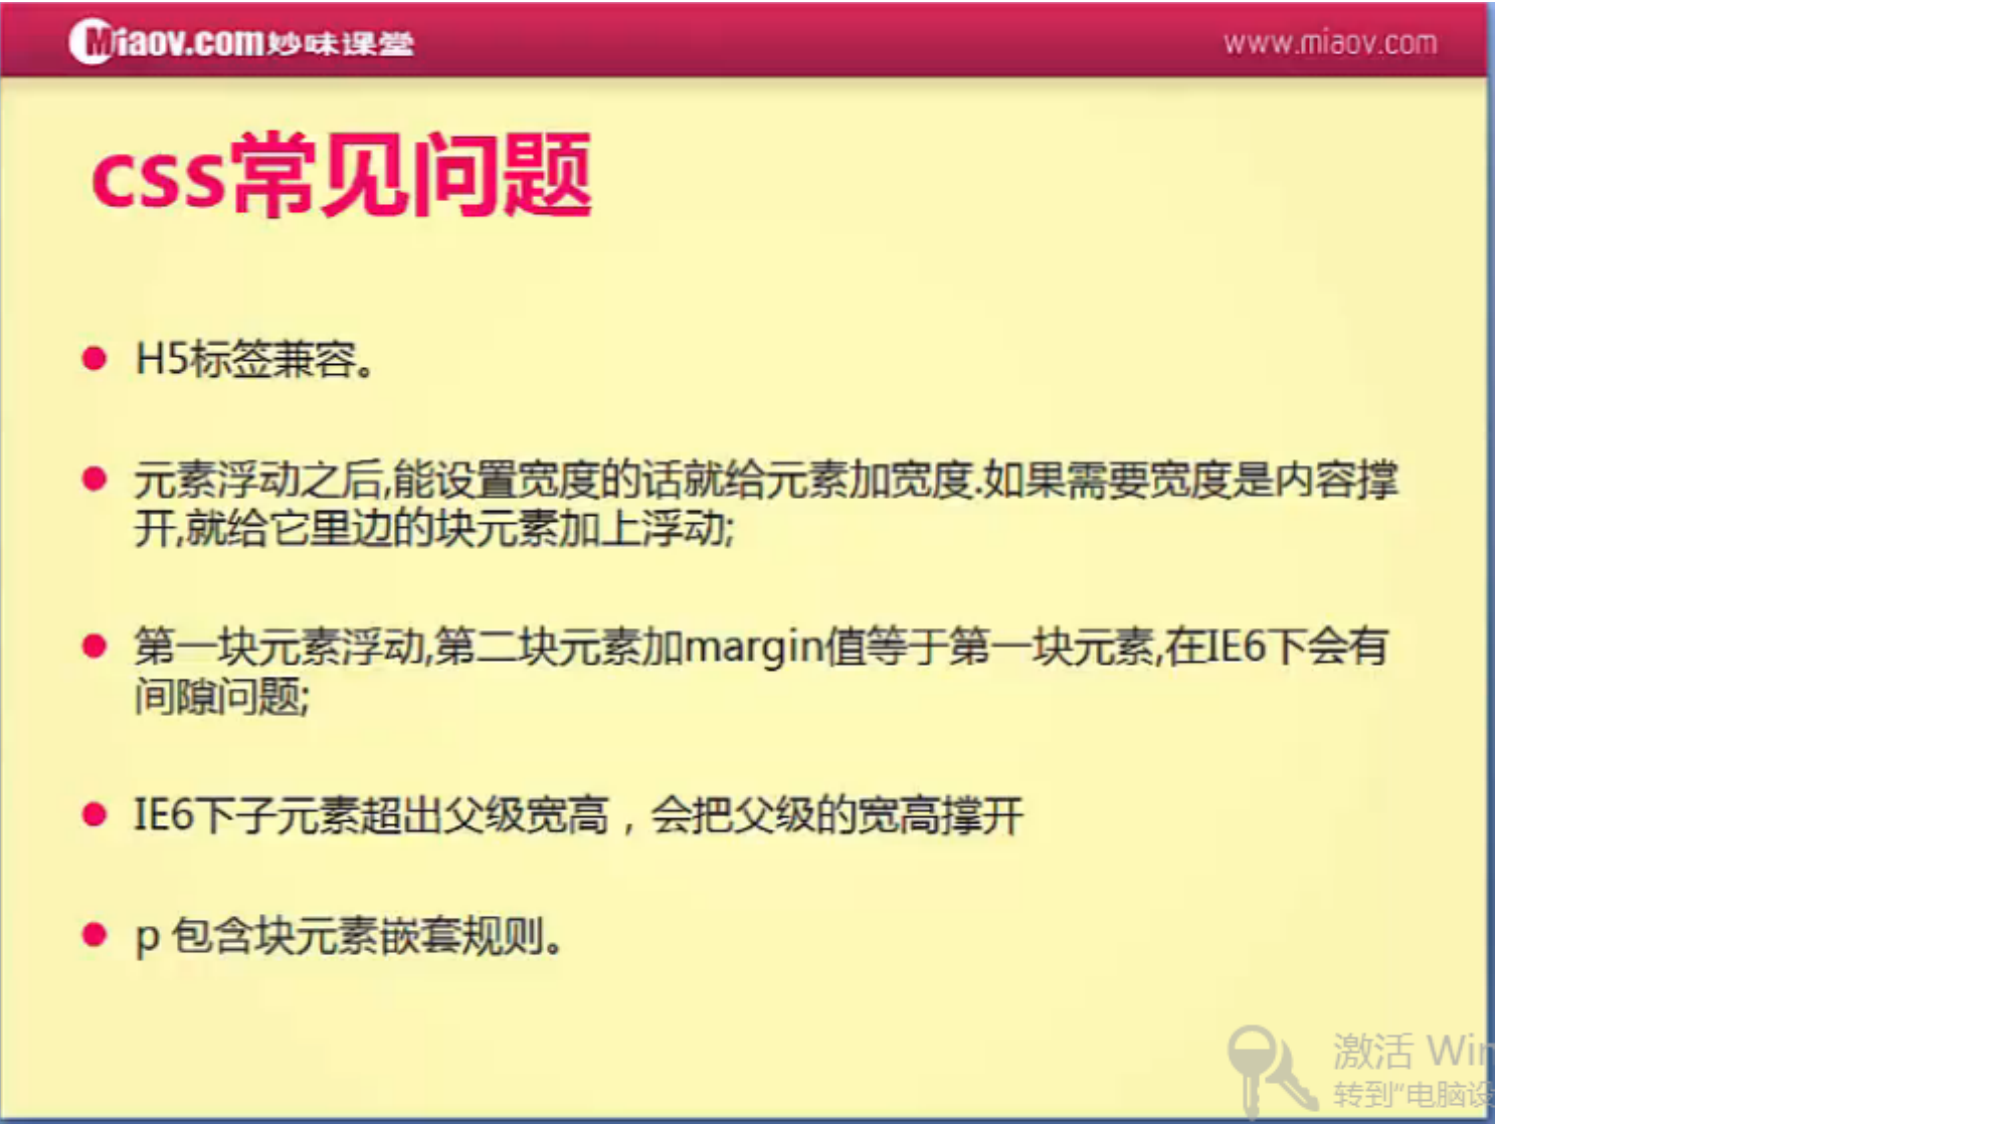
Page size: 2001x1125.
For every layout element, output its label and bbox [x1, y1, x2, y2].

list [0, 2, 1495, 1125]
